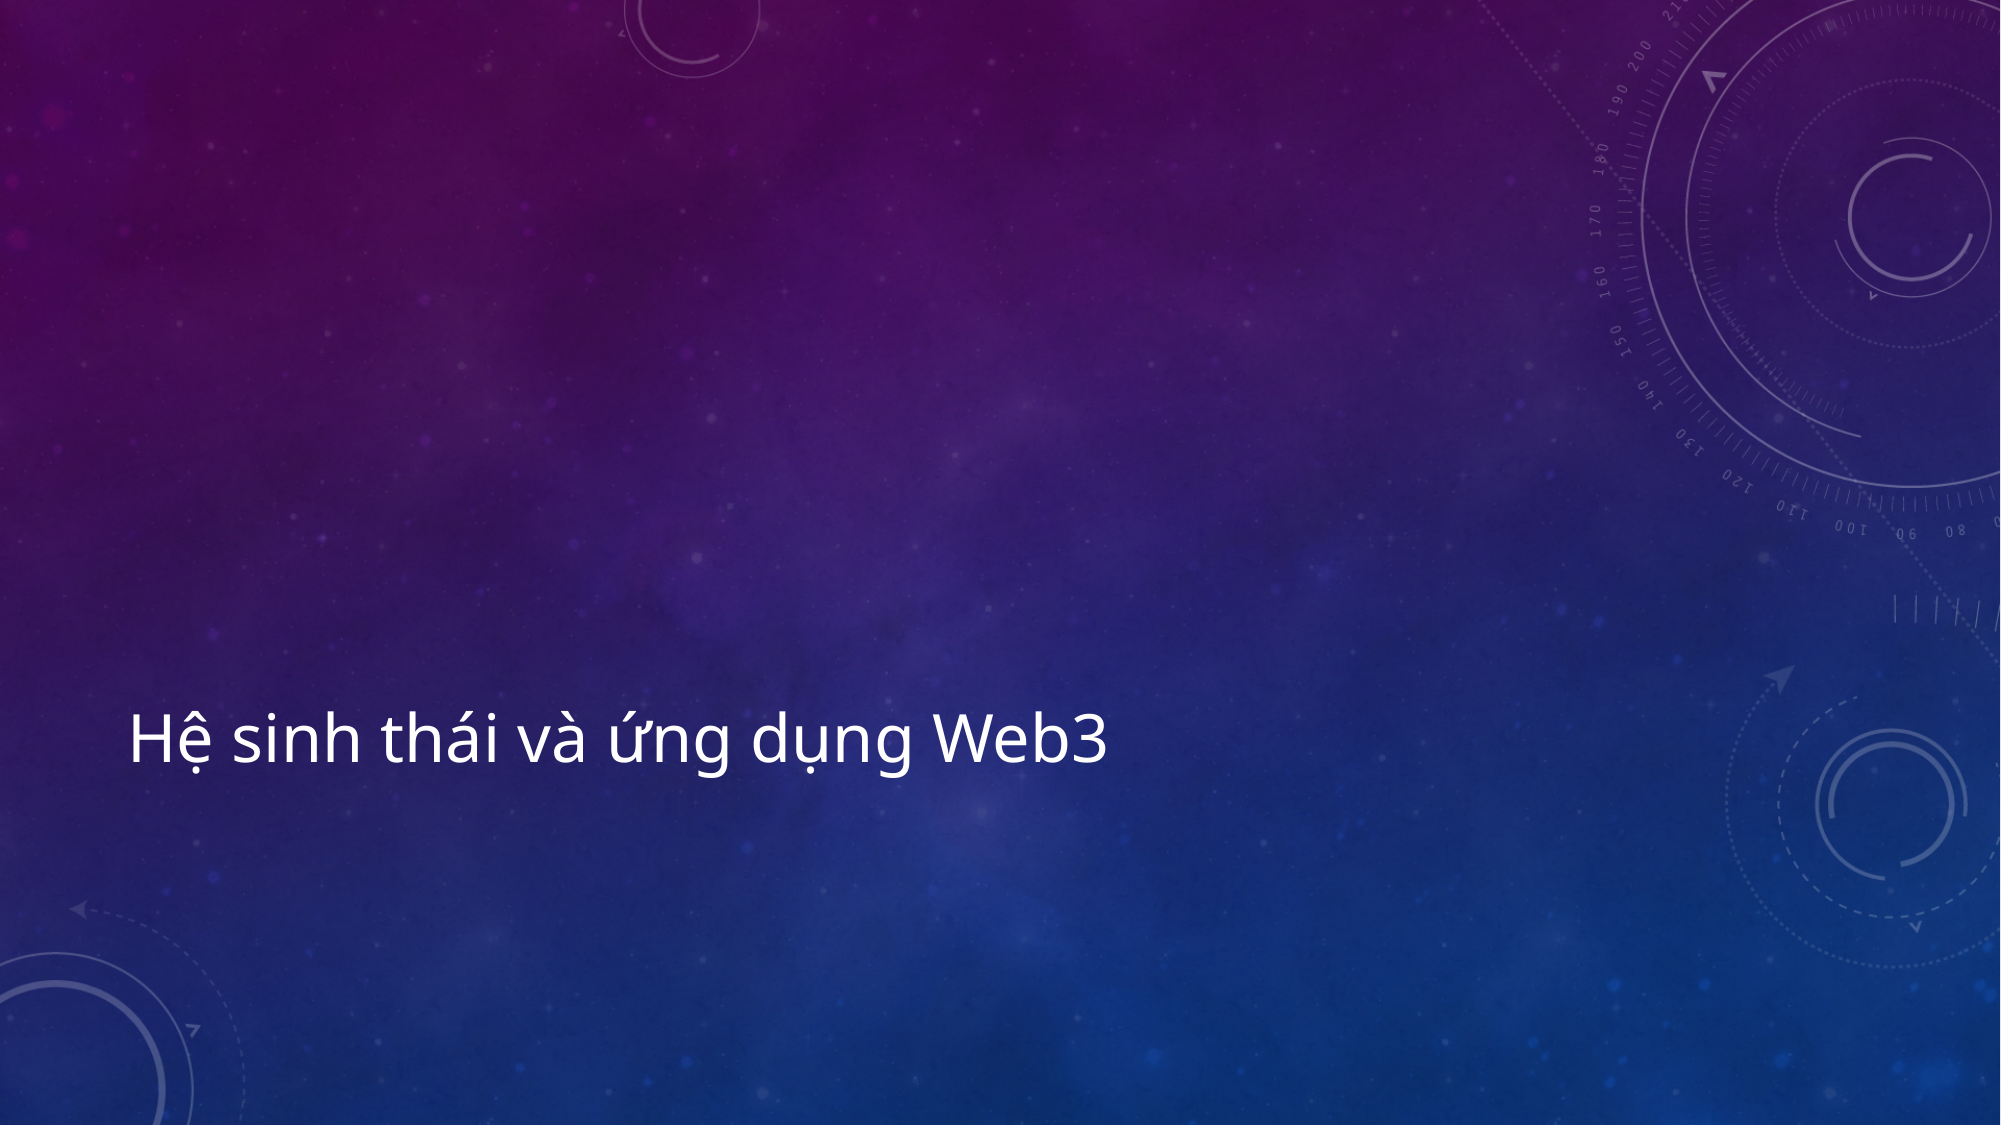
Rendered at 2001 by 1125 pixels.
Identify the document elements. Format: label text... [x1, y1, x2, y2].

picture [0, 0, 2001, 1125]
title Hệ sinh thái và ứng dụng Web3 [112, 542, 1775, 784]
